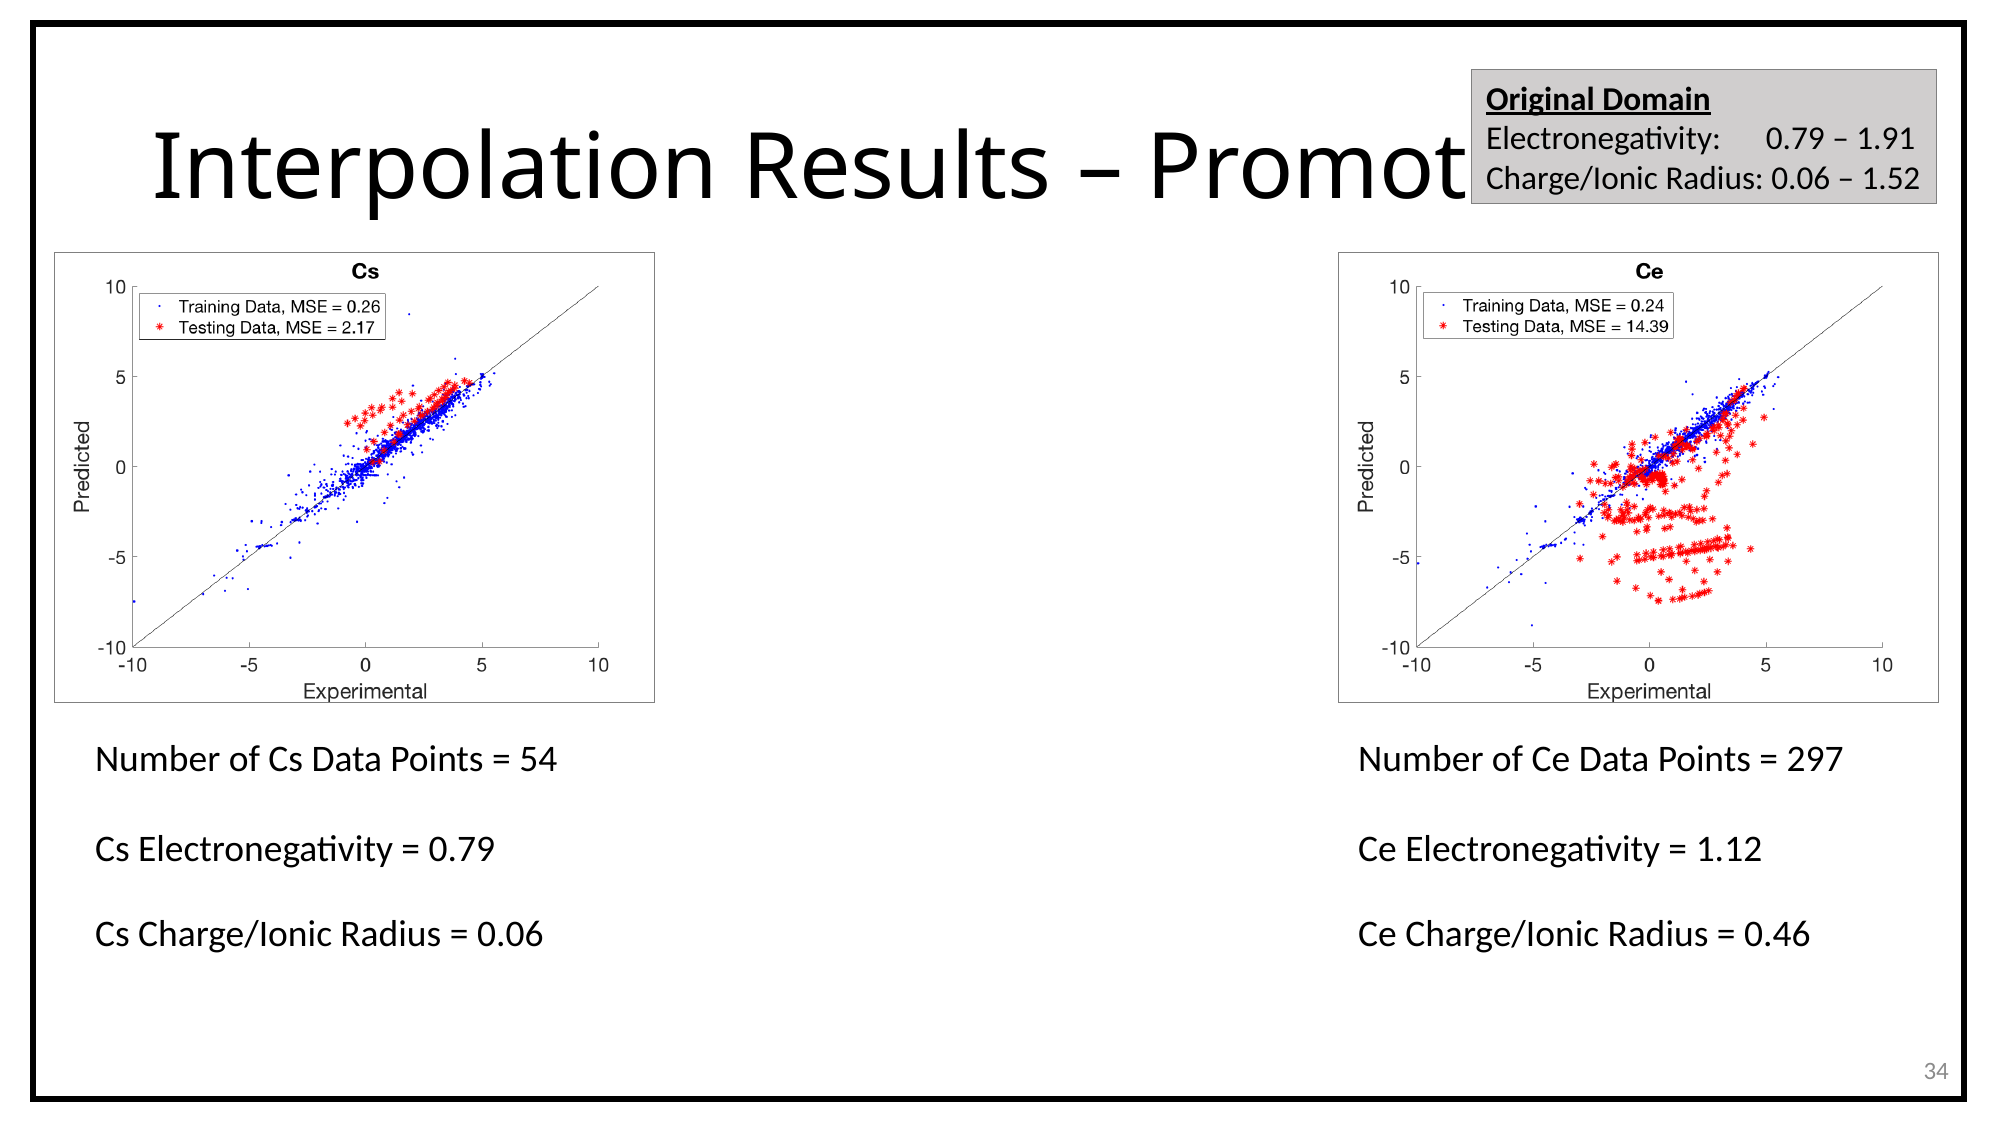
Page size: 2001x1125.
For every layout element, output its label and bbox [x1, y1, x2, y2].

picture [54, 252, 655, 703]
picture [1338, 252, 1939, 703]
text_box [32, 22, 1965, 1100]
